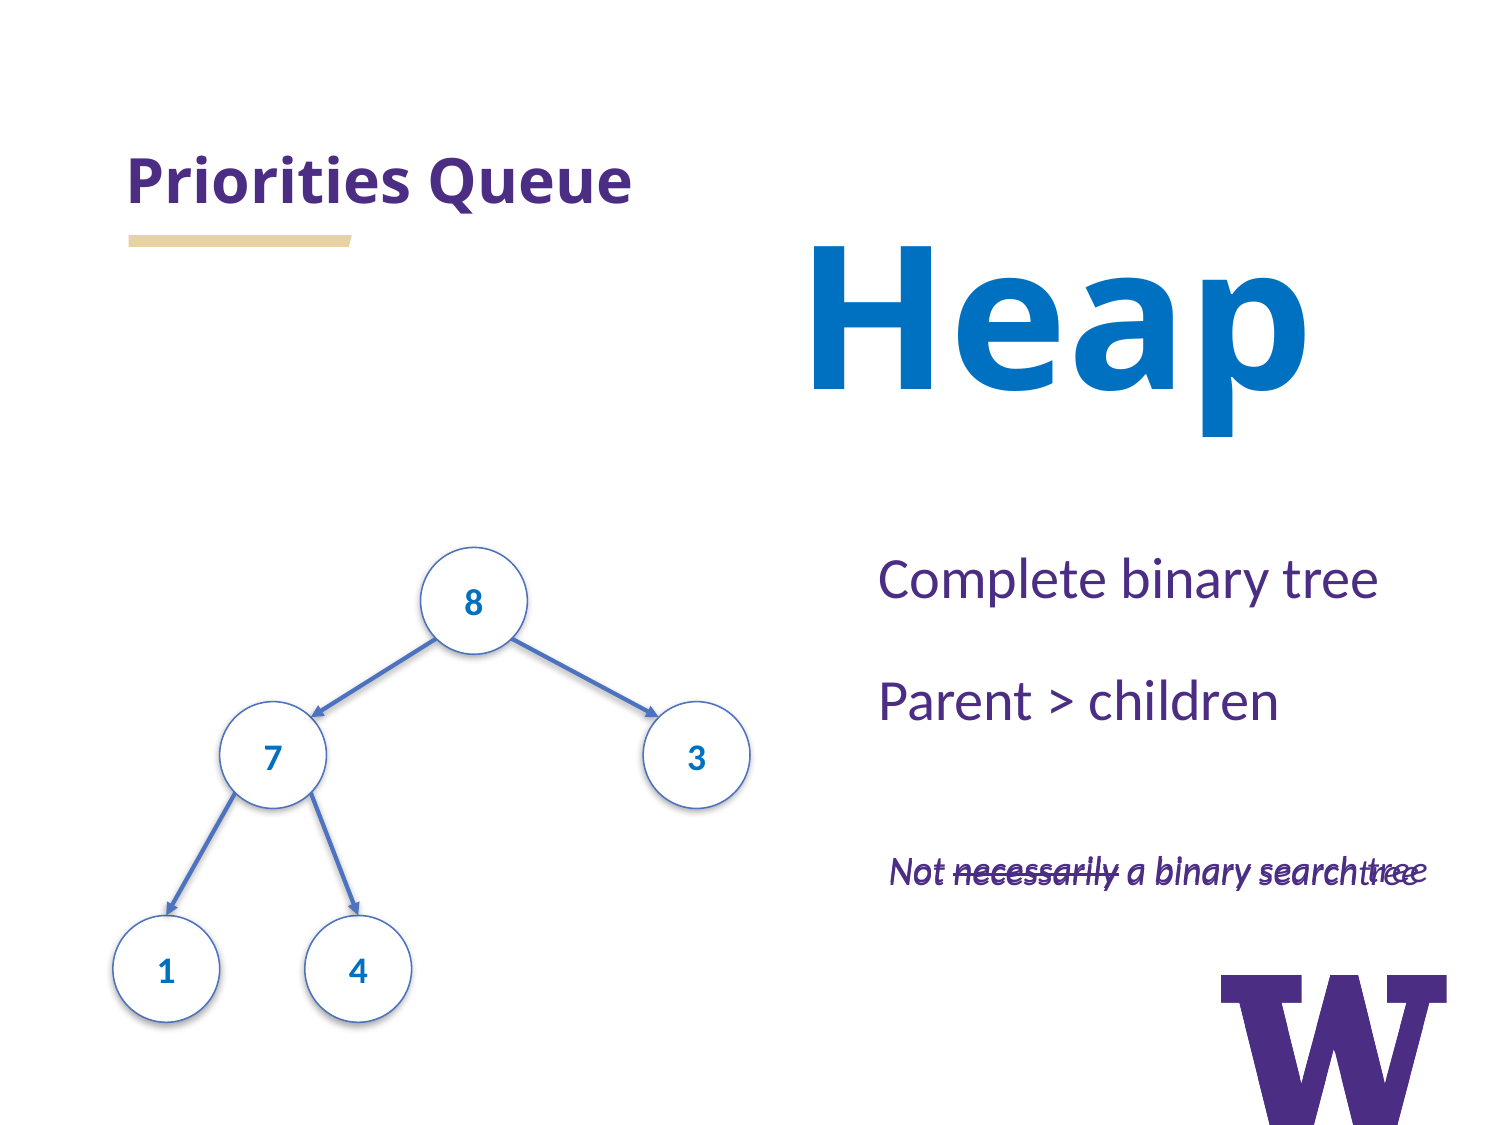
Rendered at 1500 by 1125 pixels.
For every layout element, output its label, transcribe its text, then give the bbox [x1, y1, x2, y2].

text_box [112, 547, 751, 1023]
text_box Complete binary tree [863, 532, 1395, 618]
text_box Heap [781, 181, 1430, 437]
picture [1221, 975, 1447, 1125]
title Priorities Queue [110, 60, 1453, 224]
text_box Not necessarily a binary searchtree [874, 840, 1435, 900]
picture [128, 235, 352, 247]
text_box Not necessarily a binary search tree [874, 837, 1444, 898]
text_box Parent > children [863, 654, 1296, 739]
